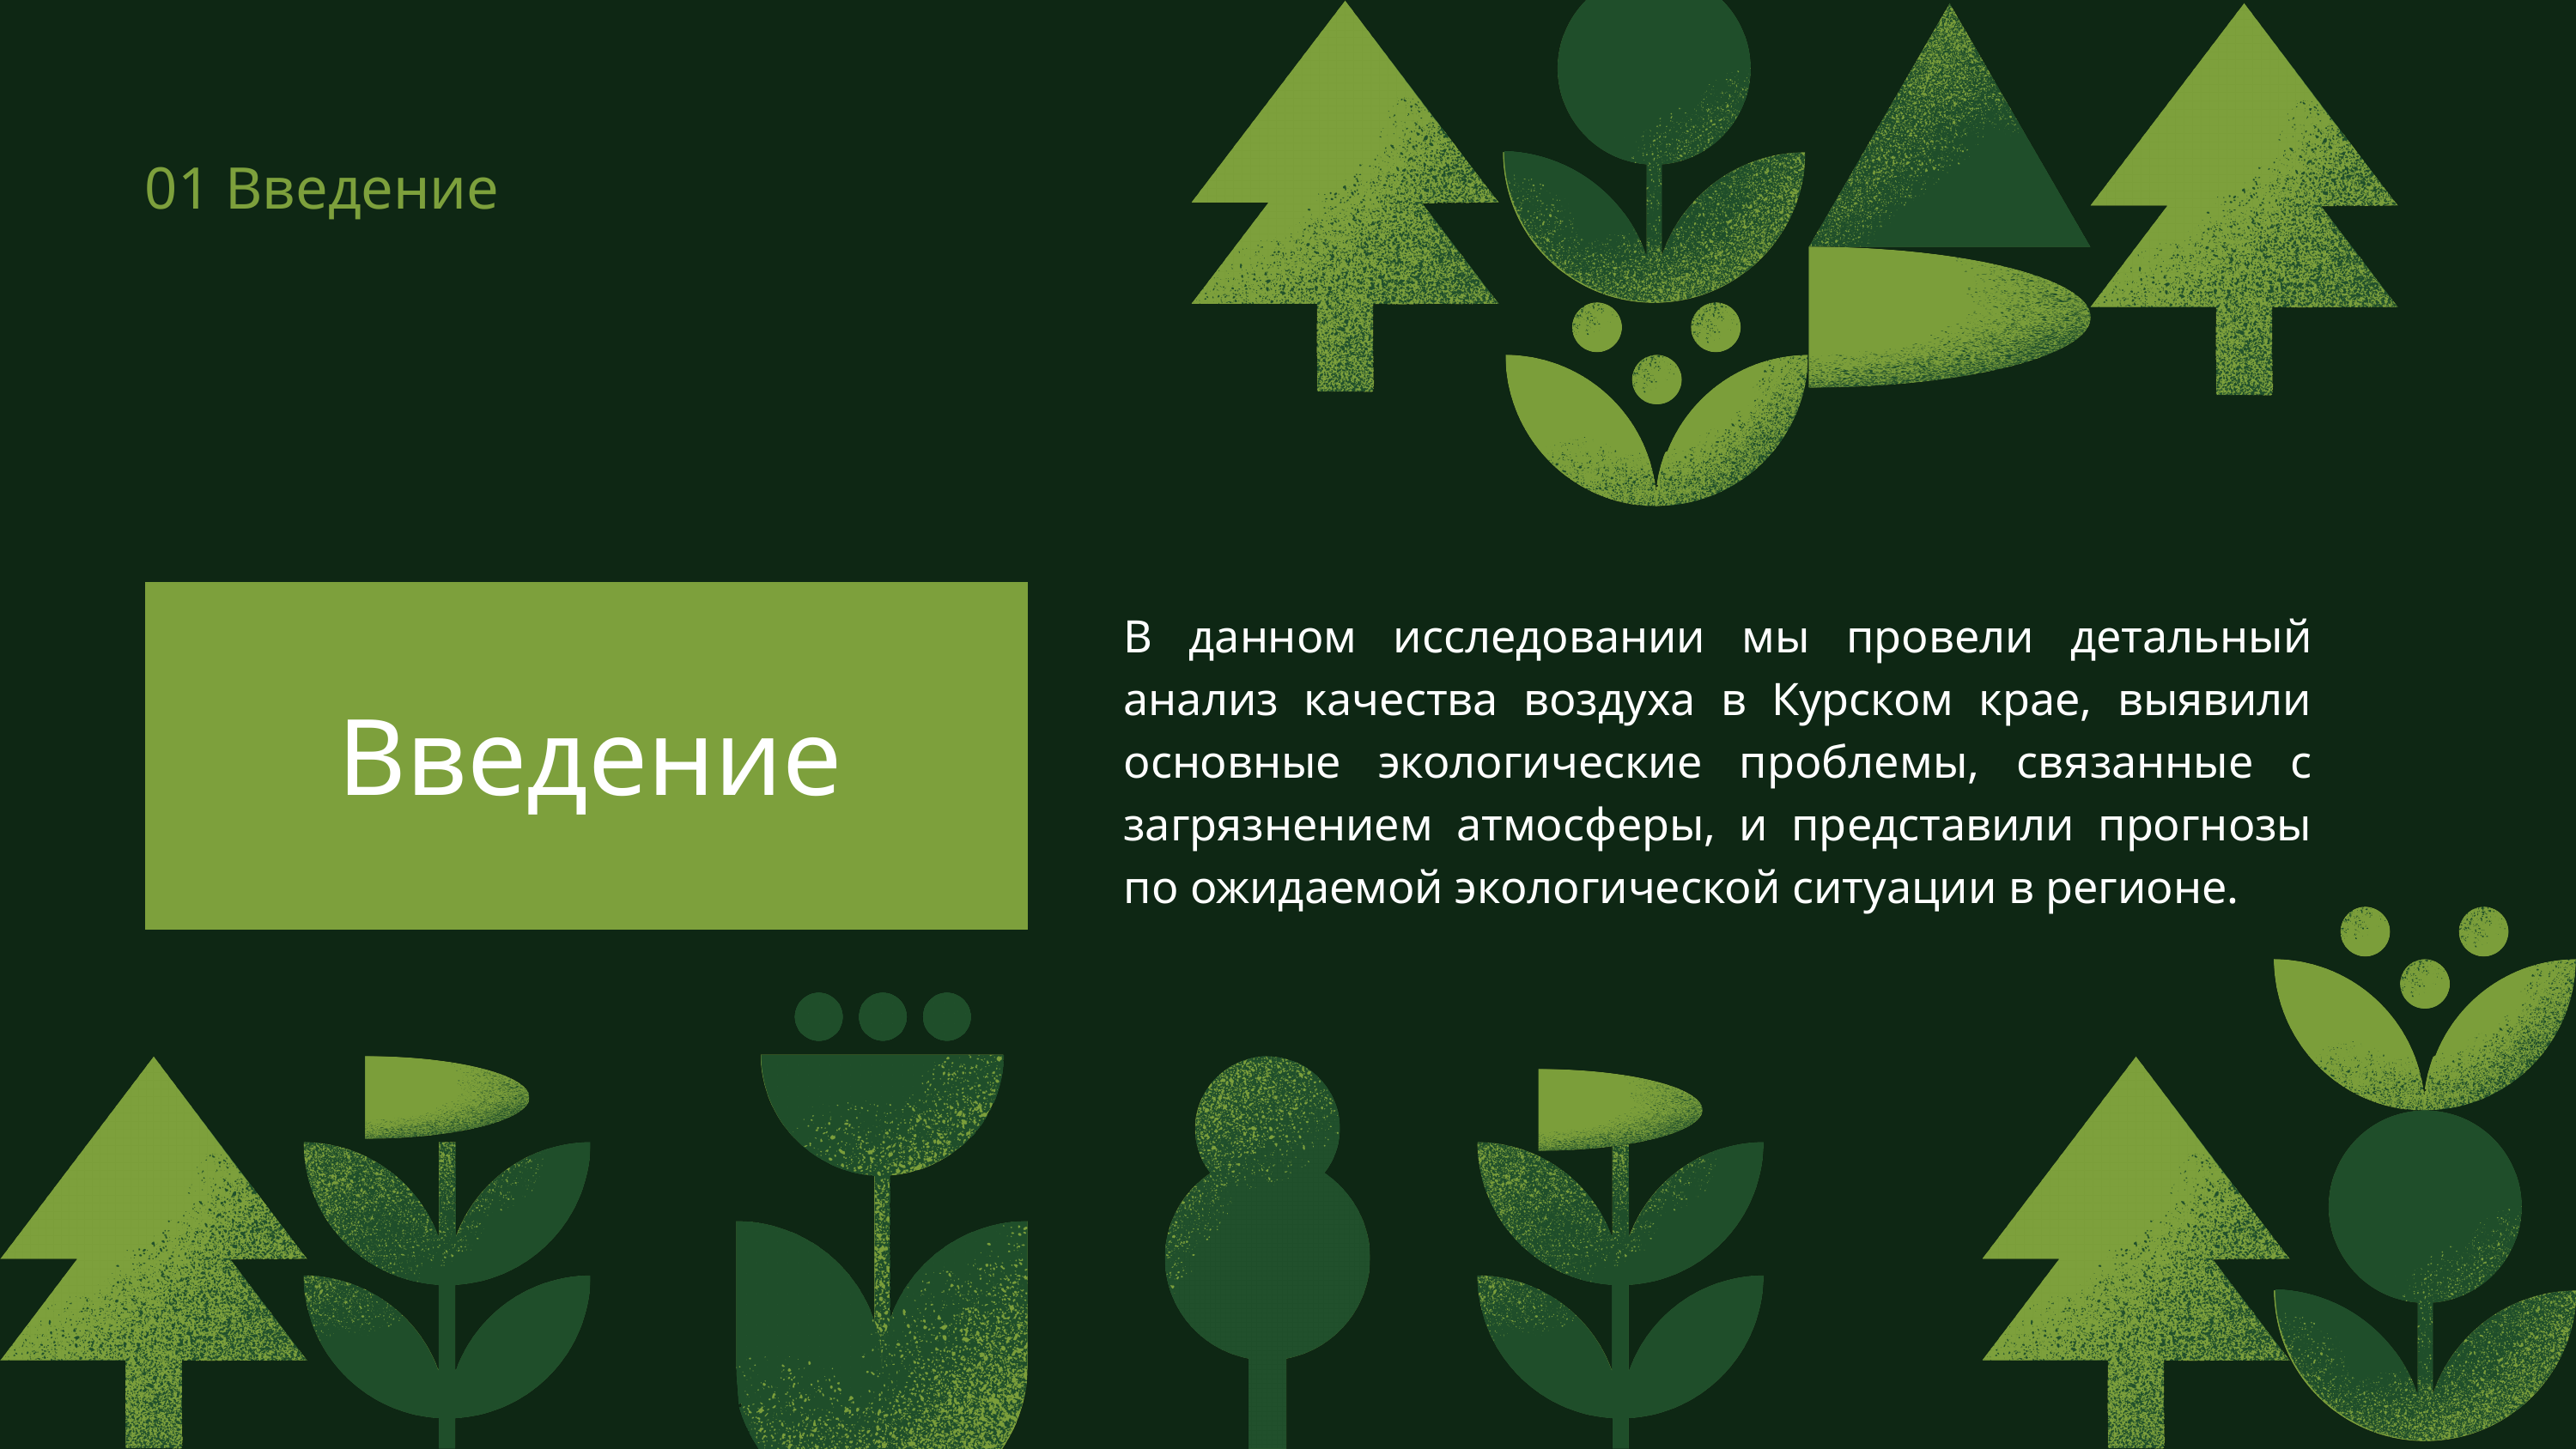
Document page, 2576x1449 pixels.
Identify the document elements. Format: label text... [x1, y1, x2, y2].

text_box [1982, 1056, 2291, 1449]
text_box [2274, 1110, 2576, 1441]
text_box [1538, 1069, 1703, 1152]
text_box [1808, 246, 2090, 389]
text_box В данном исследовании мы провели детальный анализ качества воздуха в Курском крае, выявили основные экологические проблемы, связанные с загрязнением атмосферы, и представили прогнозы по ожидаемой экологической ситуации в регионе. [1123, 599, 2313, 912]
text_box [1503, 0, 1806, 303]
text_box [2090, 3, 2398, 396]
text_box [736, 992, 1028, 1449]
text_box [1191, 0, 1499, 392]
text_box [144, 581, 1029, 930]
text_box [2274, 906, 2576, 1110]
text_box [1477, 1142, 1764, 1449]
text_box [364, 1056, 530, 1139]
text_box [1164, 1056, 1370, 1449]
text_box 01 Введение [144, 140, 626, 221]
text_box [308, 1142, 591, 1449]
text_box [0, 1056, 308, 1449]
text_box [1808, 3, 2090, 246]
text_box [1505, 302, 1808, 506]
